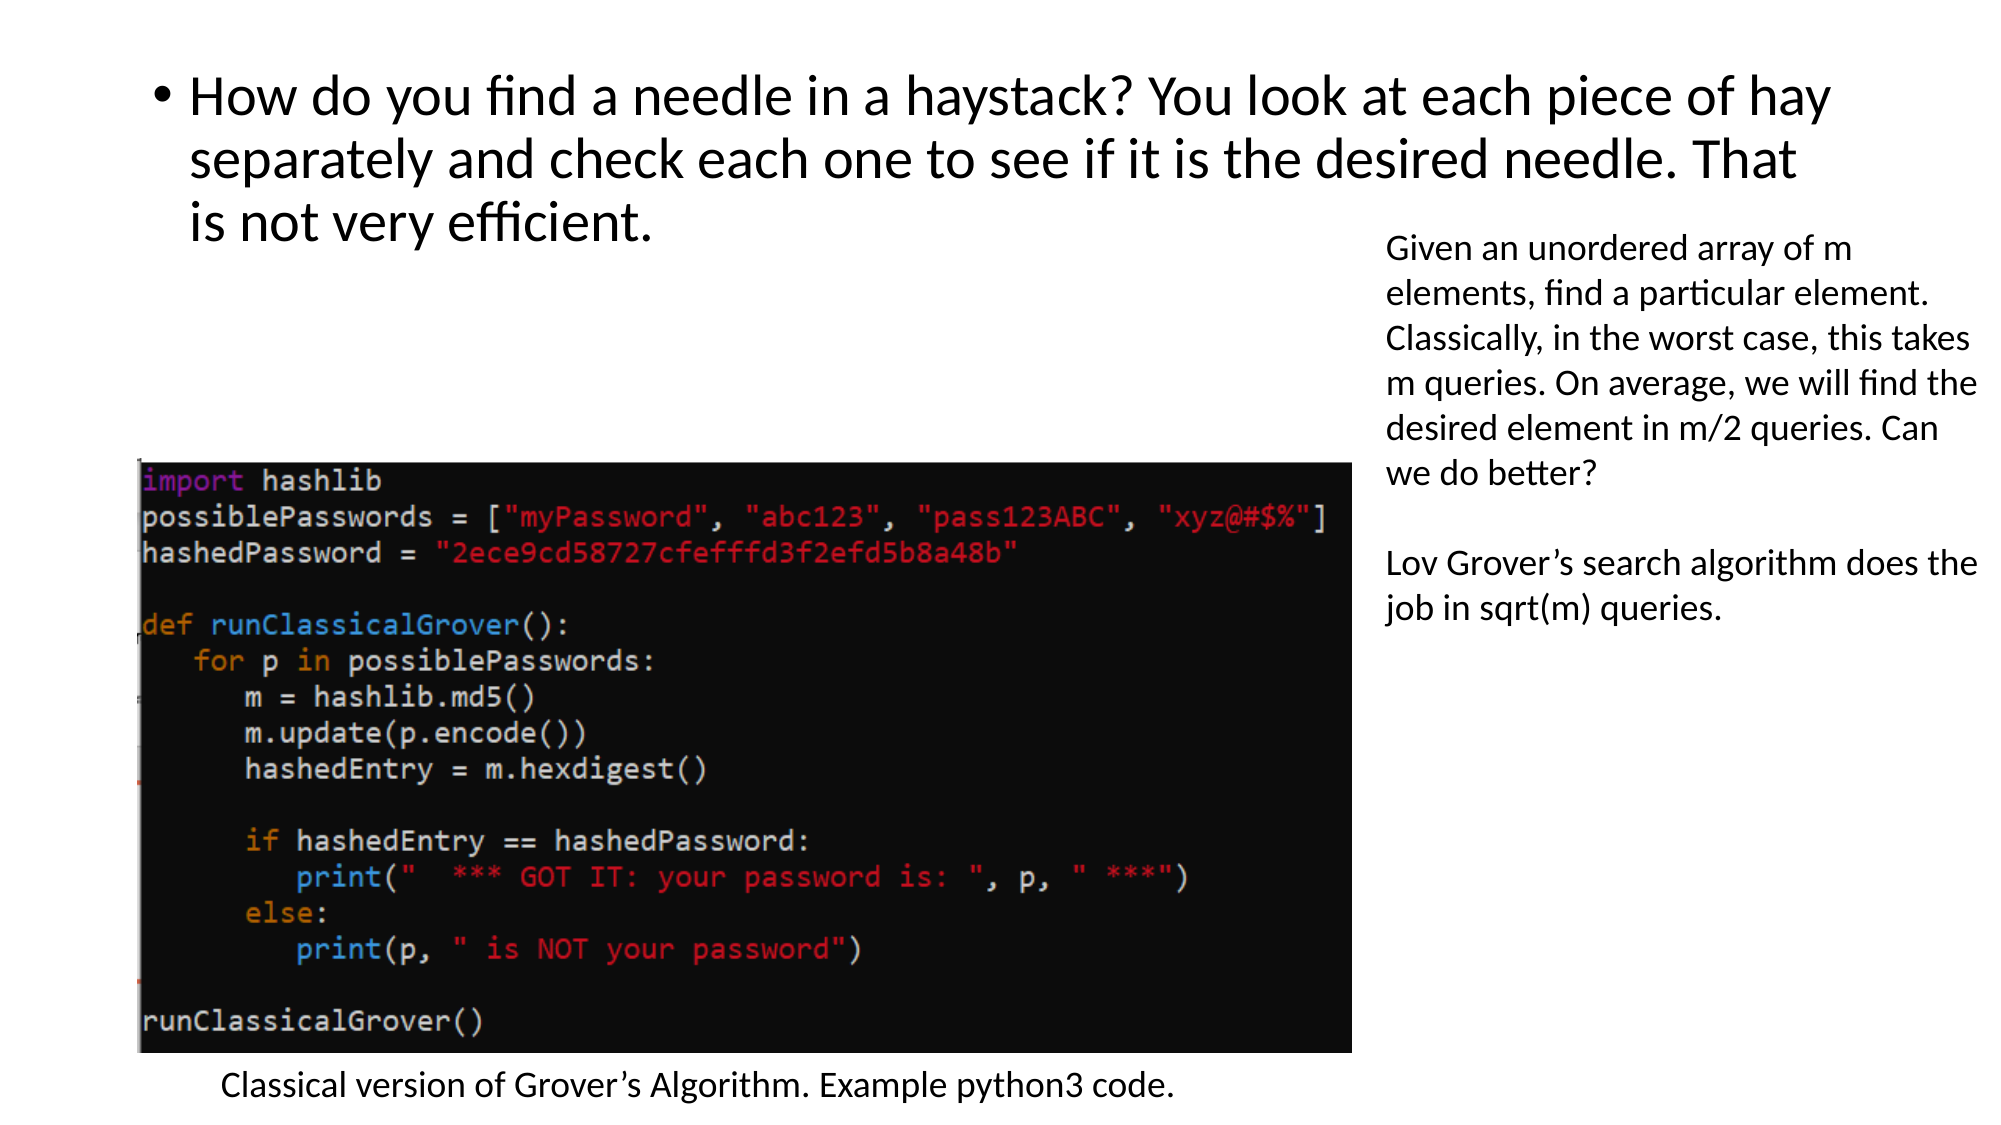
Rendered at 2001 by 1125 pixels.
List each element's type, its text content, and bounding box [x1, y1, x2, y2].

text_box Given an unordered array of m elements, find a particular element. Classically, in the worst case, this takes m queries. On average, we will find the desired element in m/2 queries. Can we do better? Lov Grover’s search algorithm does the job in sqrt(m) queries. [1371, 215, 2000, 636]
text_box Classical version of Grover’s Algorithm. Example python3 code. [205, 1053, 1192, 1113]
picture [137, 458, 1352, 1053]
list How do you find a needle in a haystack? You look at each piece of hay separately and check each one to see if it is the desired needle. That is not very efficient. [137, 57, 1863, 420]
